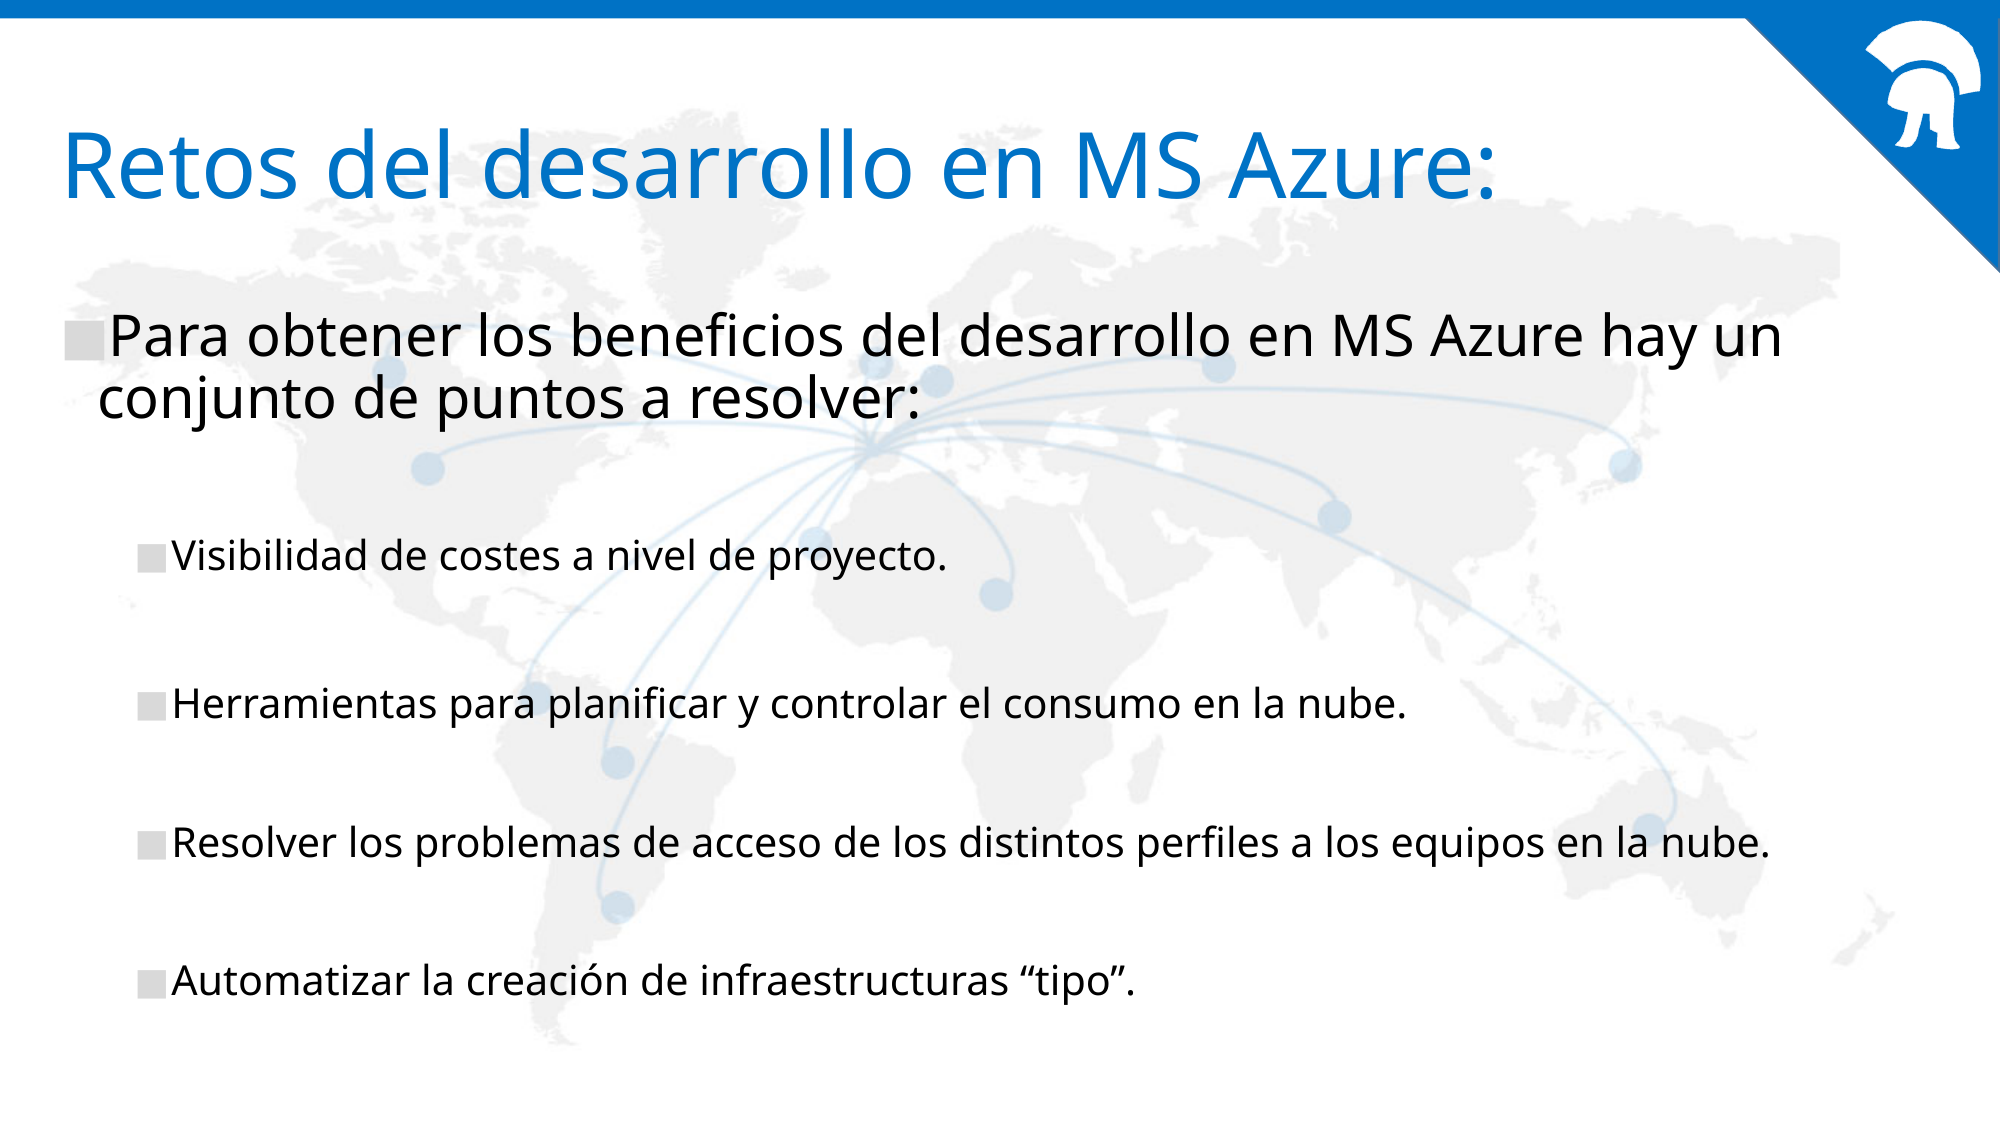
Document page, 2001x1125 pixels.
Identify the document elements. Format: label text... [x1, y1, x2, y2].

list Para obtener los beneficios del desarrollo en MS Azure hay un conjunto de puntos a resolver: Visibilidad de costes a nivel de proyecto. Herramientas para planificar y controlar el consumo en la nube. Resolver los problemas de acceso de los distintos perfiles a los equipos en la nube. Automatizar la creación de infraestructuras “tipo”. [45, 299, 1952, 1014]
picture [0, 0, 2001, 1125]
title Retos del desarrollo en MS Azure: [45, 59, 1863, 278]
